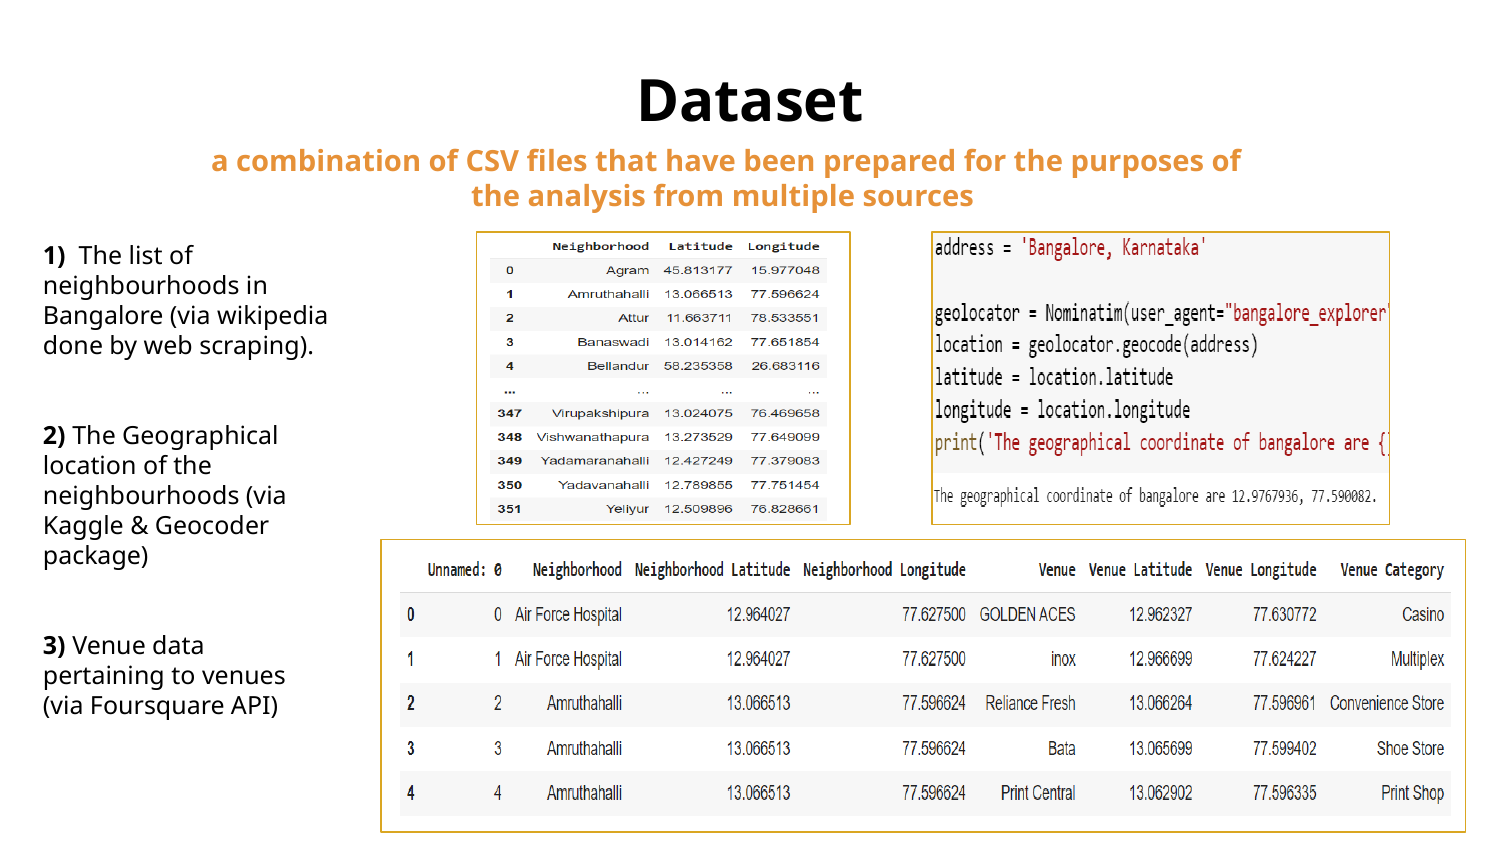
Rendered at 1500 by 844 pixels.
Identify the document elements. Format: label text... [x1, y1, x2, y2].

text_box Dataset [51, 48, 1449, 142]
picture [932, 232, 1389, 525]
picture [381, 540, 1465, 832]
picture [477, 232, 850, 525]
text_box a combination of CSV files that have been prepared for the purposes of the analysis from multiple sources [189, 127, 1266, 329]
text_box 1) The list of neighbourhoods in Bangalore (via wikipedia done by web scraping). 2) The Geographical location of the neighbourhoods (via Kaggle & Geocoder package) 3) Venue data pertaining to venues (via Foursquare API) [27, 225, 344, 725]
